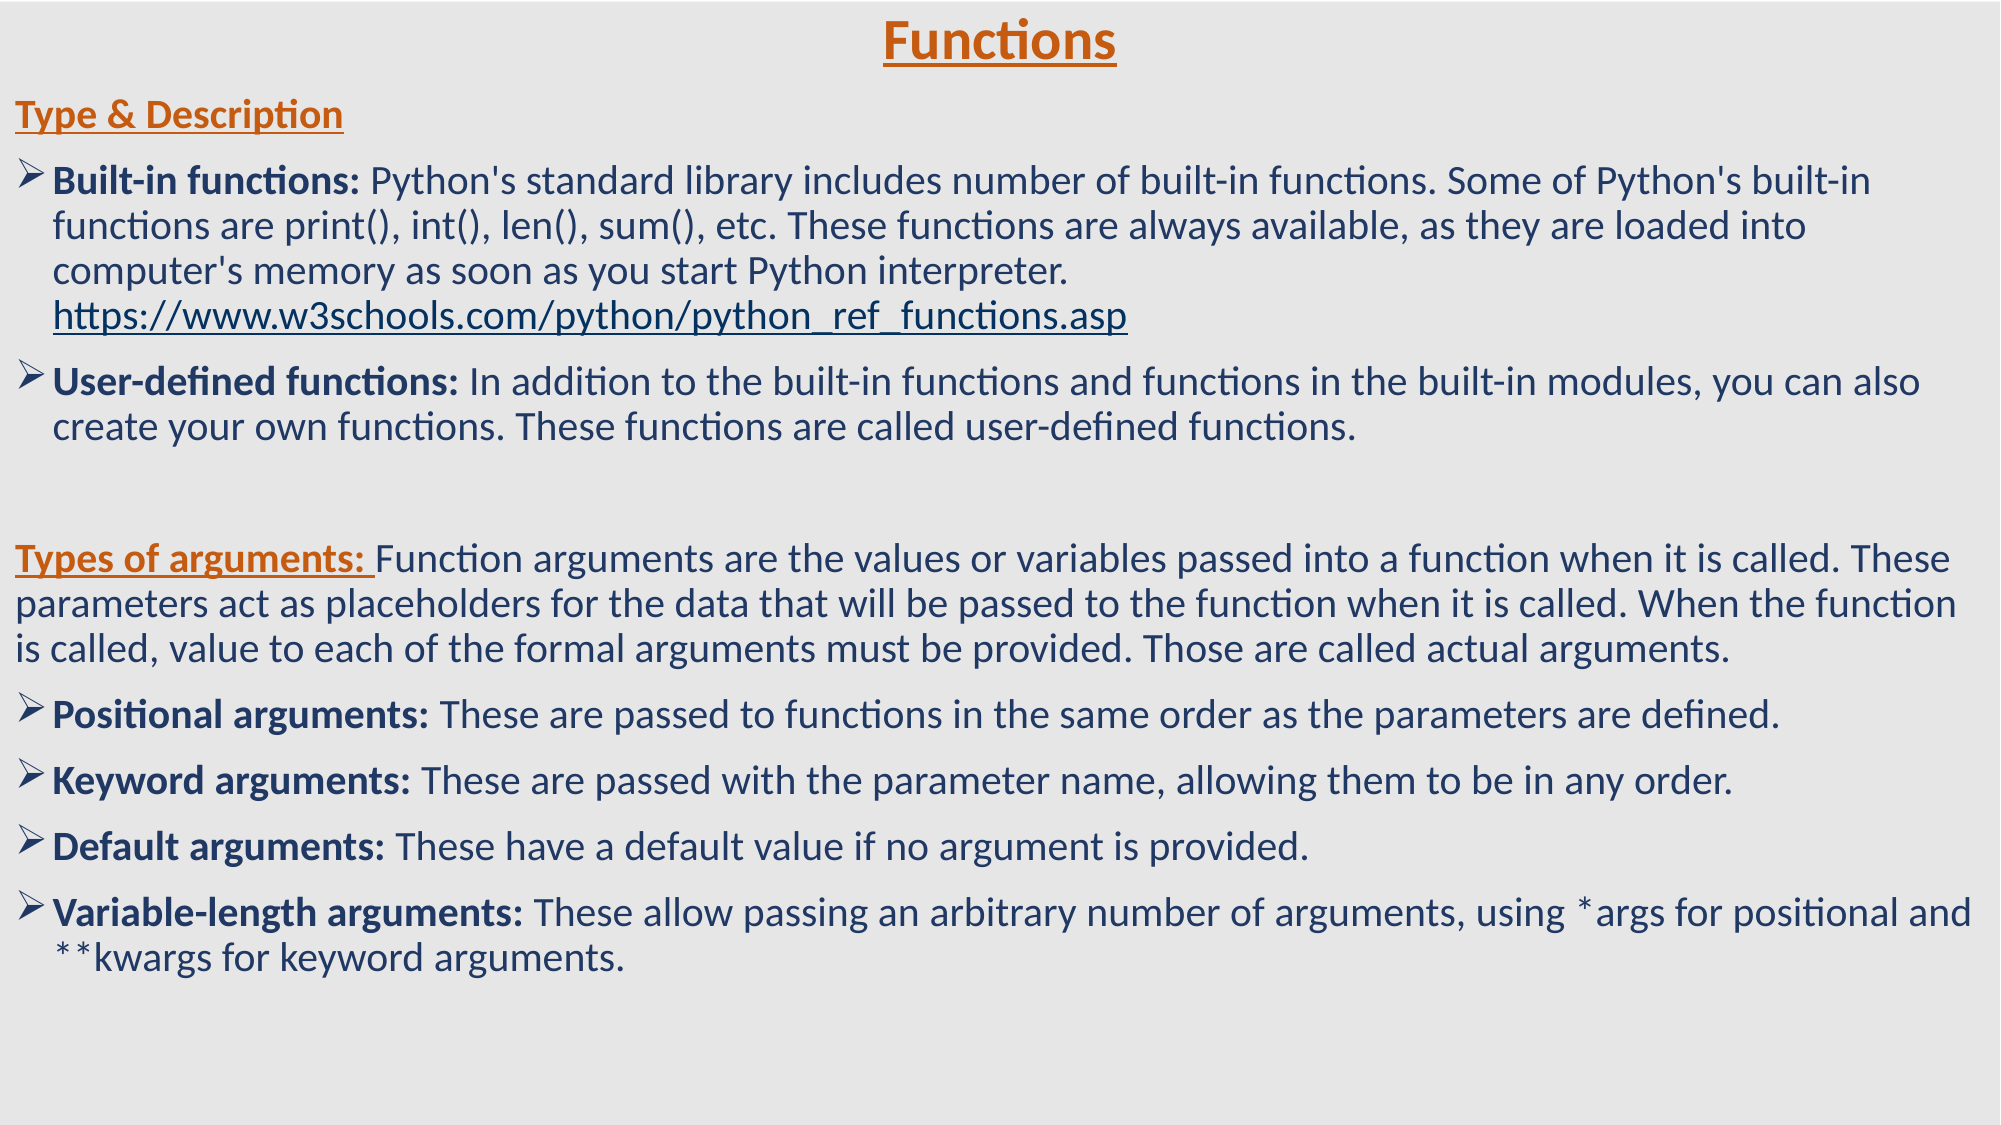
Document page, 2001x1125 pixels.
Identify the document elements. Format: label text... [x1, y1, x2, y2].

list Functions Type & Description Built-in functions: Python's standard library includes number of built-in functions. Some of Python's built-in functions are print(), int(), len(), sum(), etc. These functions are always available, as they are loaded into computer's memory as soon as you start Python interpreter. https://www.w3schools.com/python/python_ref_functions.asp User-defined functions: In addition to the built-in functions and functions in the built-in modules, you can also create your own functions. These functions are called user-defined functions. Types of arguments: Function arguments are the values or variables passed into a function when it is called. These parameters act as placeholders for the data that will be passed to the function when it is called. When the function is called, value to each of the formal arguments must be provided. Those are called actual arguments. Positional arguments: These are passed to functions in the same order as the parameters are defined. Keyword arguments: These are passed with the parameter name, allowing them to be in any order. Default arguments: These have a default value if no argument is provided. Variable-length arguments: These allow passing an arbitrary number of arguments, using *args for positional and **kwargs for keyword arguments. [0, 1, 2000, 1125]
